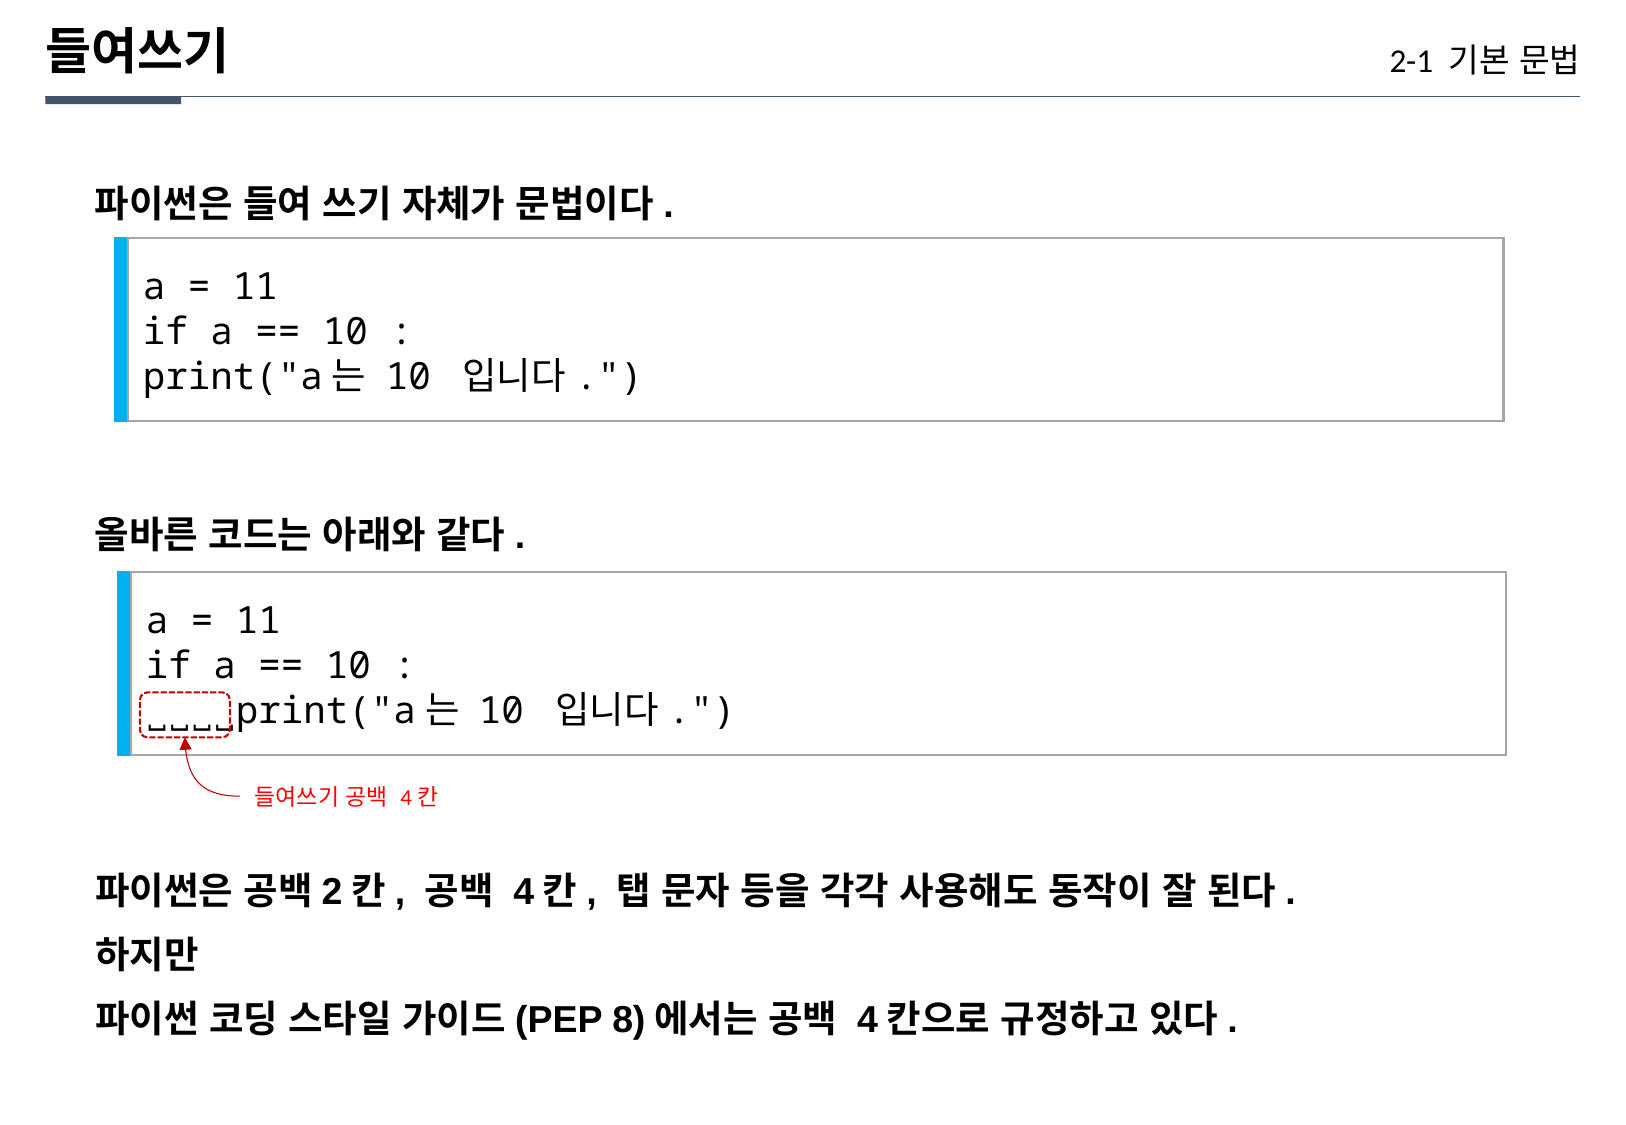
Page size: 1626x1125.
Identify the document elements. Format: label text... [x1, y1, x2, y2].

text_box 올바른 코드는 아래와 같다. [80, 503, 1368, 564]
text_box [115, 237, 1504, 421]
text_box 파이썬은 공백2칸, 공백 4칸, 탭 문자 등을 각각 사용해도 동작이 잘 된다. 하지만 파이썬 코딩 스타일 가이드(PEP 8)에서는 공백 4칸으로 규정하고 있다. [80, 859, 1368, 1048]
list 2-1 기본 문법 [1038, 43, 1581, 81]
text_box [184, 737, 240, 797]
text_box 파이썬은 들여 쓰기 자체가 문법이다. [80, 172, 1368, 233]
text_box 들여쓰기 공백 4칸 [239, 775, 454, 818]
list 들여쓰기 [45, 26, 965, 82]
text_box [118, 572, 1507, 756]
